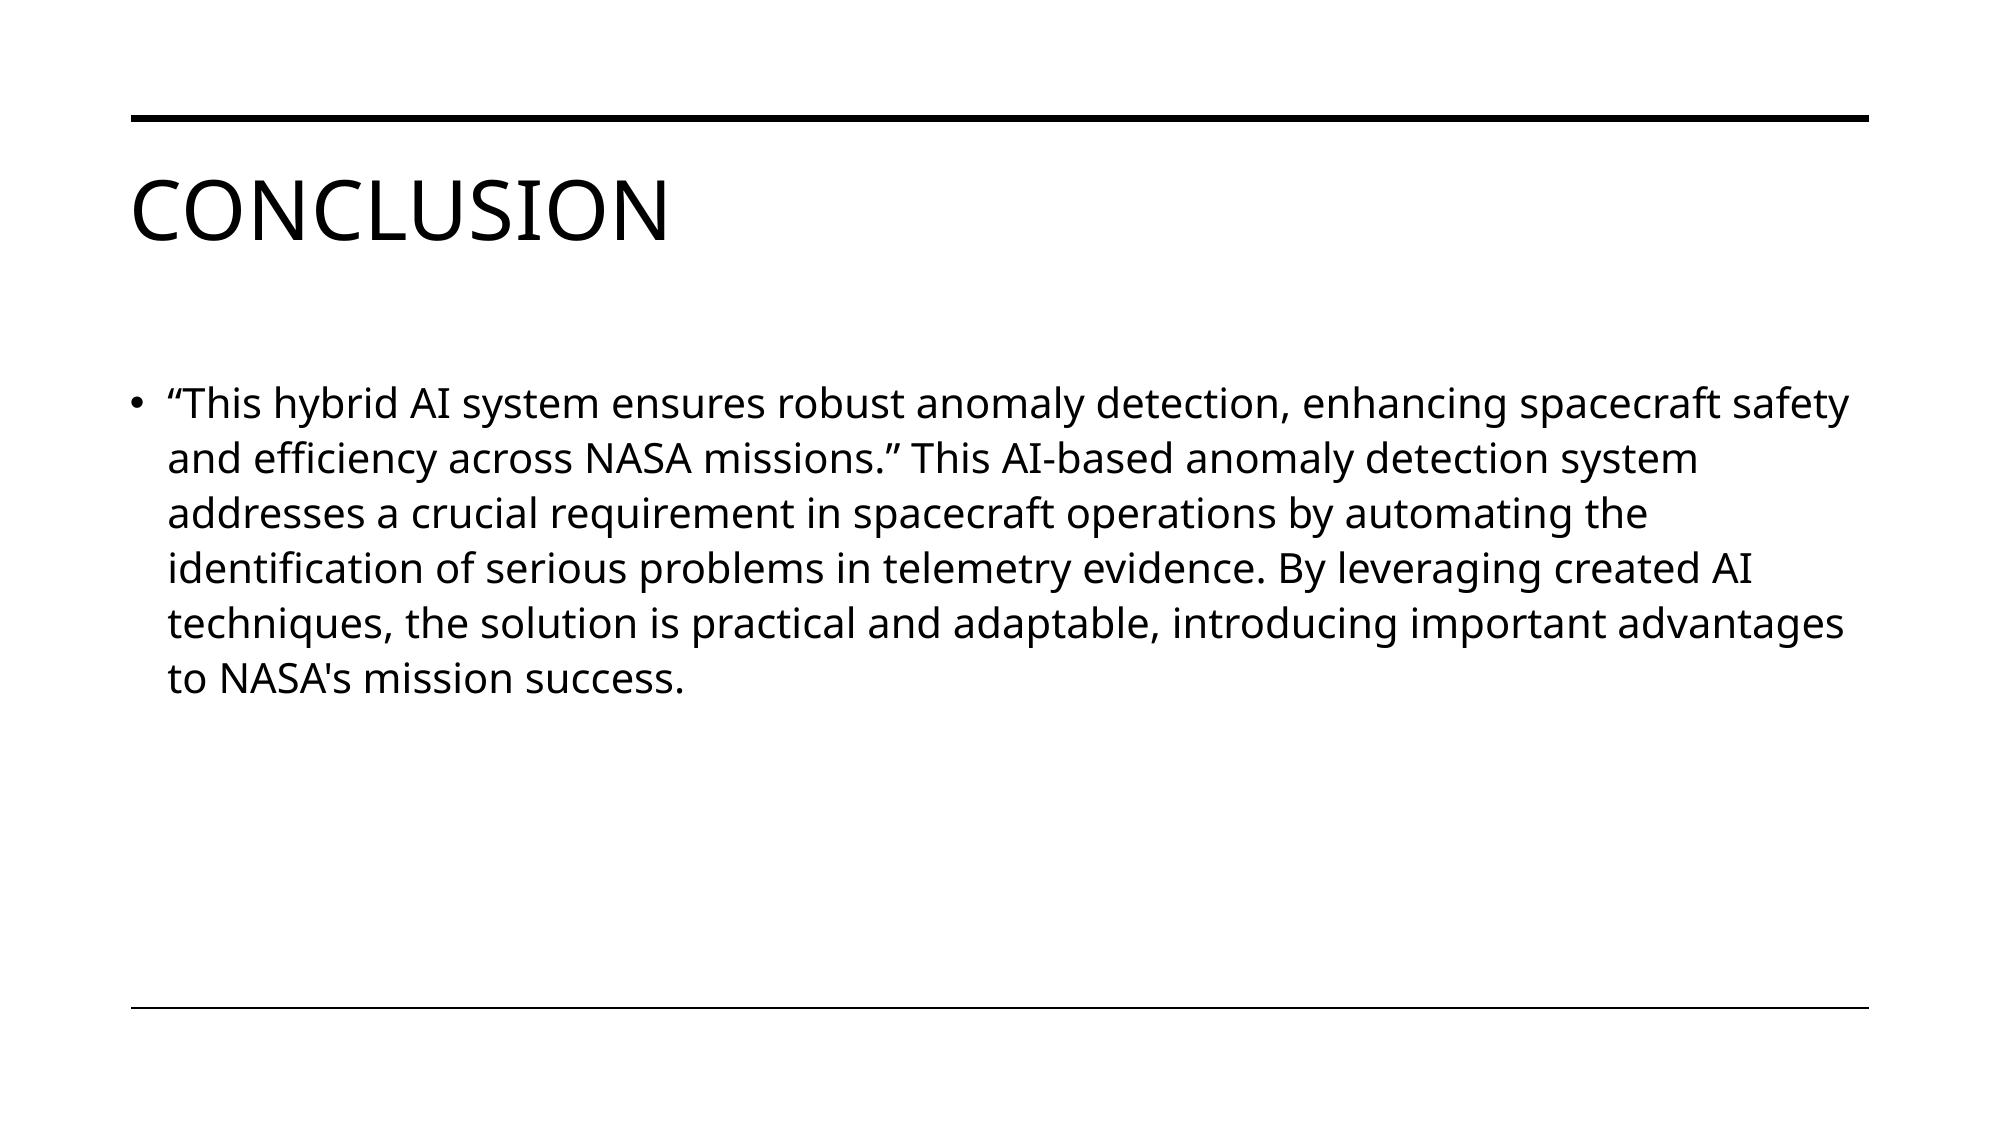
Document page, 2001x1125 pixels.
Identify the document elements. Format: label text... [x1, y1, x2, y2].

list “This hybrid AI system ensures robust anomaly detection, enhancing spacecraft safety and efficiency across NASA missions.” This AI-based anomaly detection system addresses a crucial requirement in spacecraft operations by automating the identification of serious problems in telemetry evidence. By leveraging created AI techniques, the solution is practical and adaptable, introducing important advantages to NASA's mission success. [114, 364, 1869, 978]
title Conclusion [114, 149, 1869, 364]
